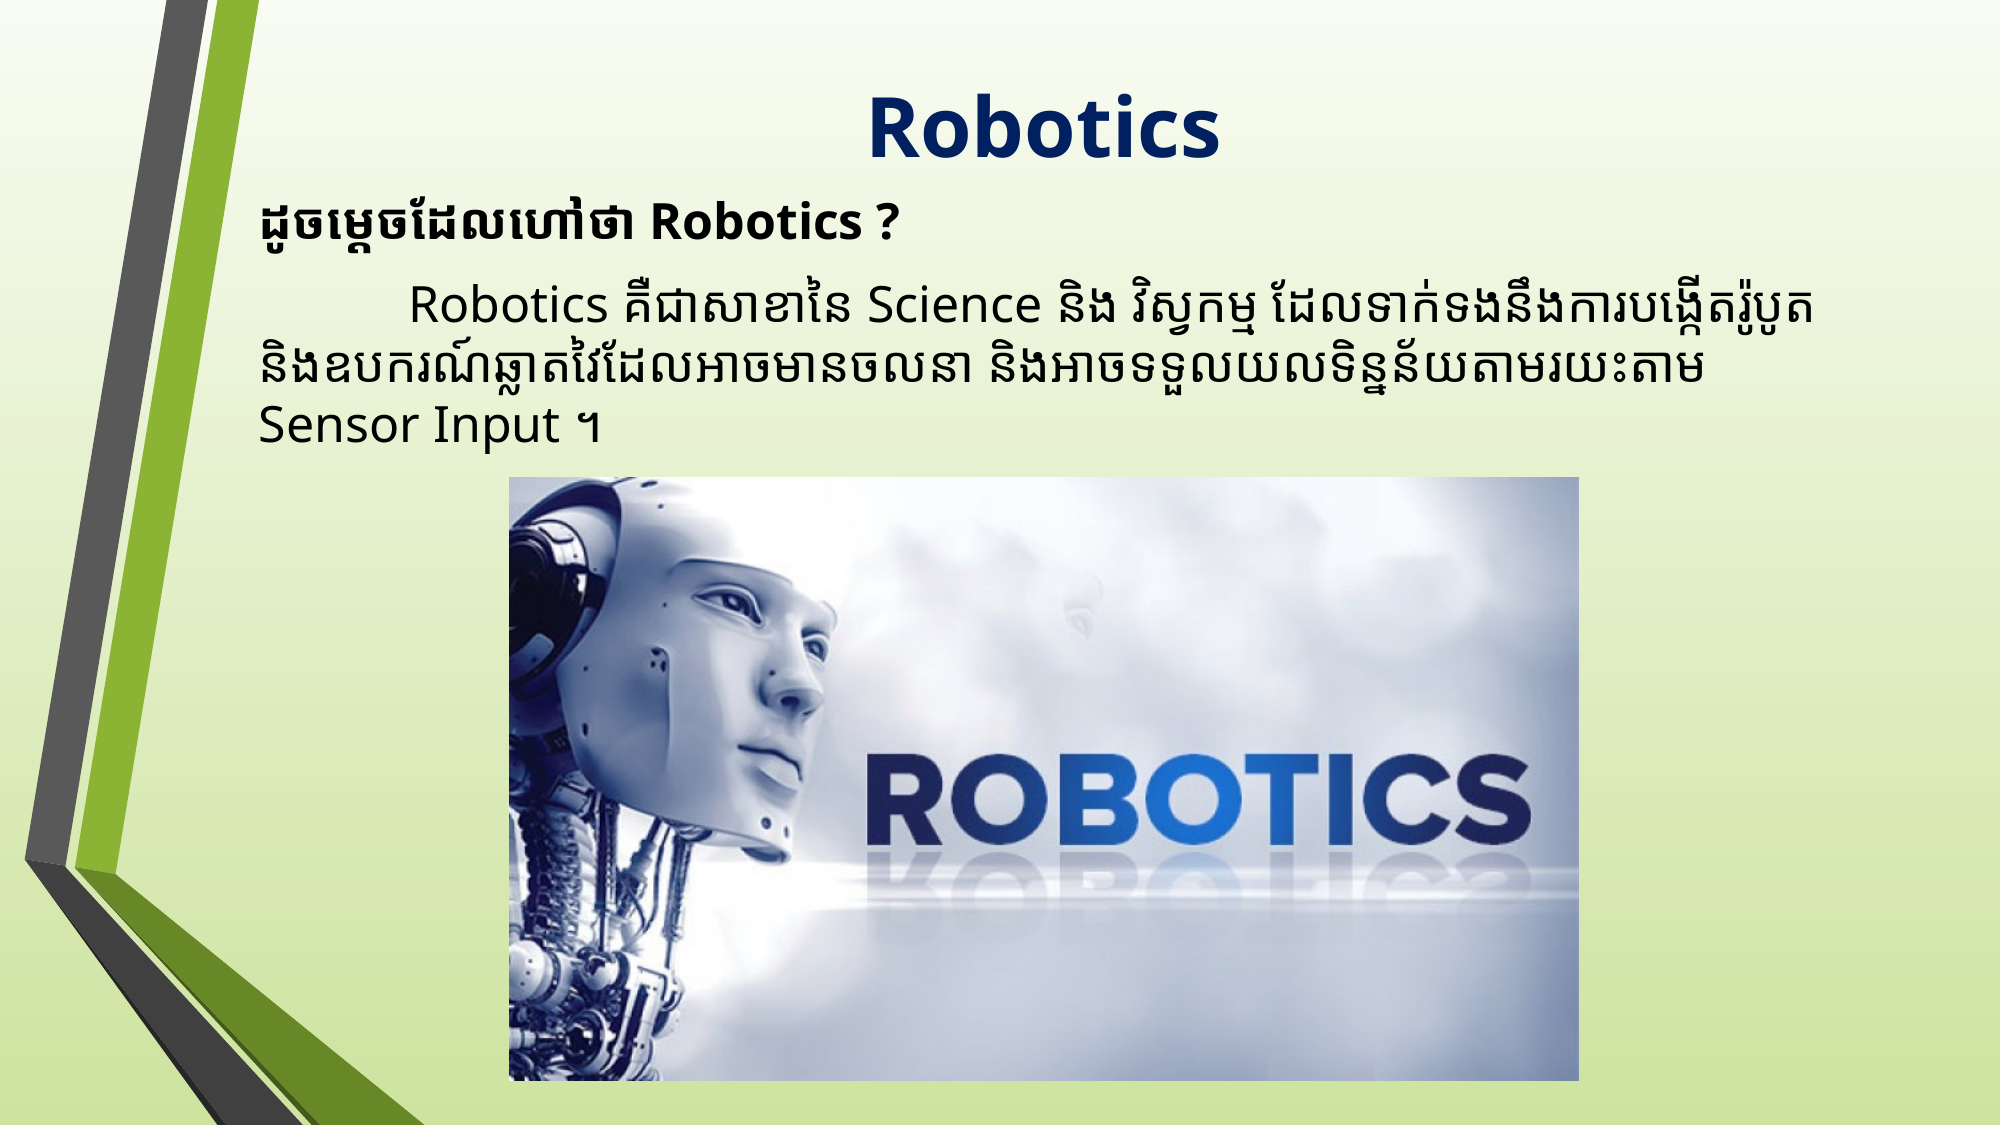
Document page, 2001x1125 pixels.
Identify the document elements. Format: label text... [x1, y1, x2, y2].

list ដូចម្តេចដែលហៅថា Robotics ? Robotics គឺជាសាខានៃ Science និង វិស្វកម្ម ដែលទាក់ទងនឹងការបង្កើតរ៉ូបូត និងឧបករណ៍ឆ្លាតវៃដែលអាចមានចលនា និងអាចទទួលយលទិន្នន័យតាមរយះតាម Sensor Input ។ [243, 196, 1887, 529]
title Robotics [222, 51, 1866, 197]
picture [509, 477, 1579, 1081]
